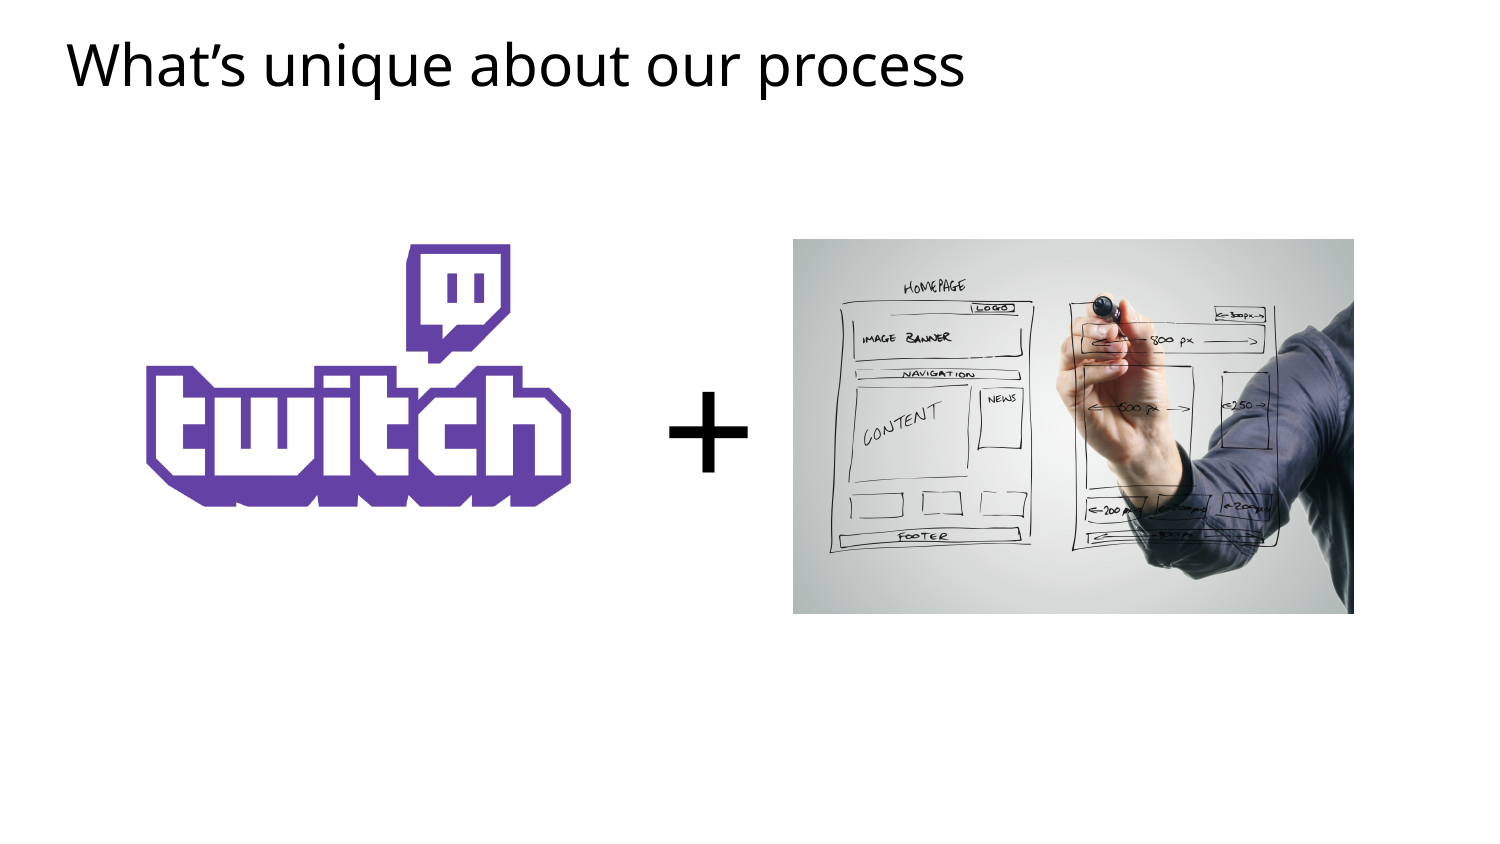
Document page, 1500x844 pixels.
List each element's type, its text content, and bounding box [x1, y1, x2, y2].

text_box + [646, 317, 761, 533]
picture [145, 244, 571, 507]
title What’s unique about our process [51, 13, 1449, 108]
picture [792, 239, 1354, 614]
